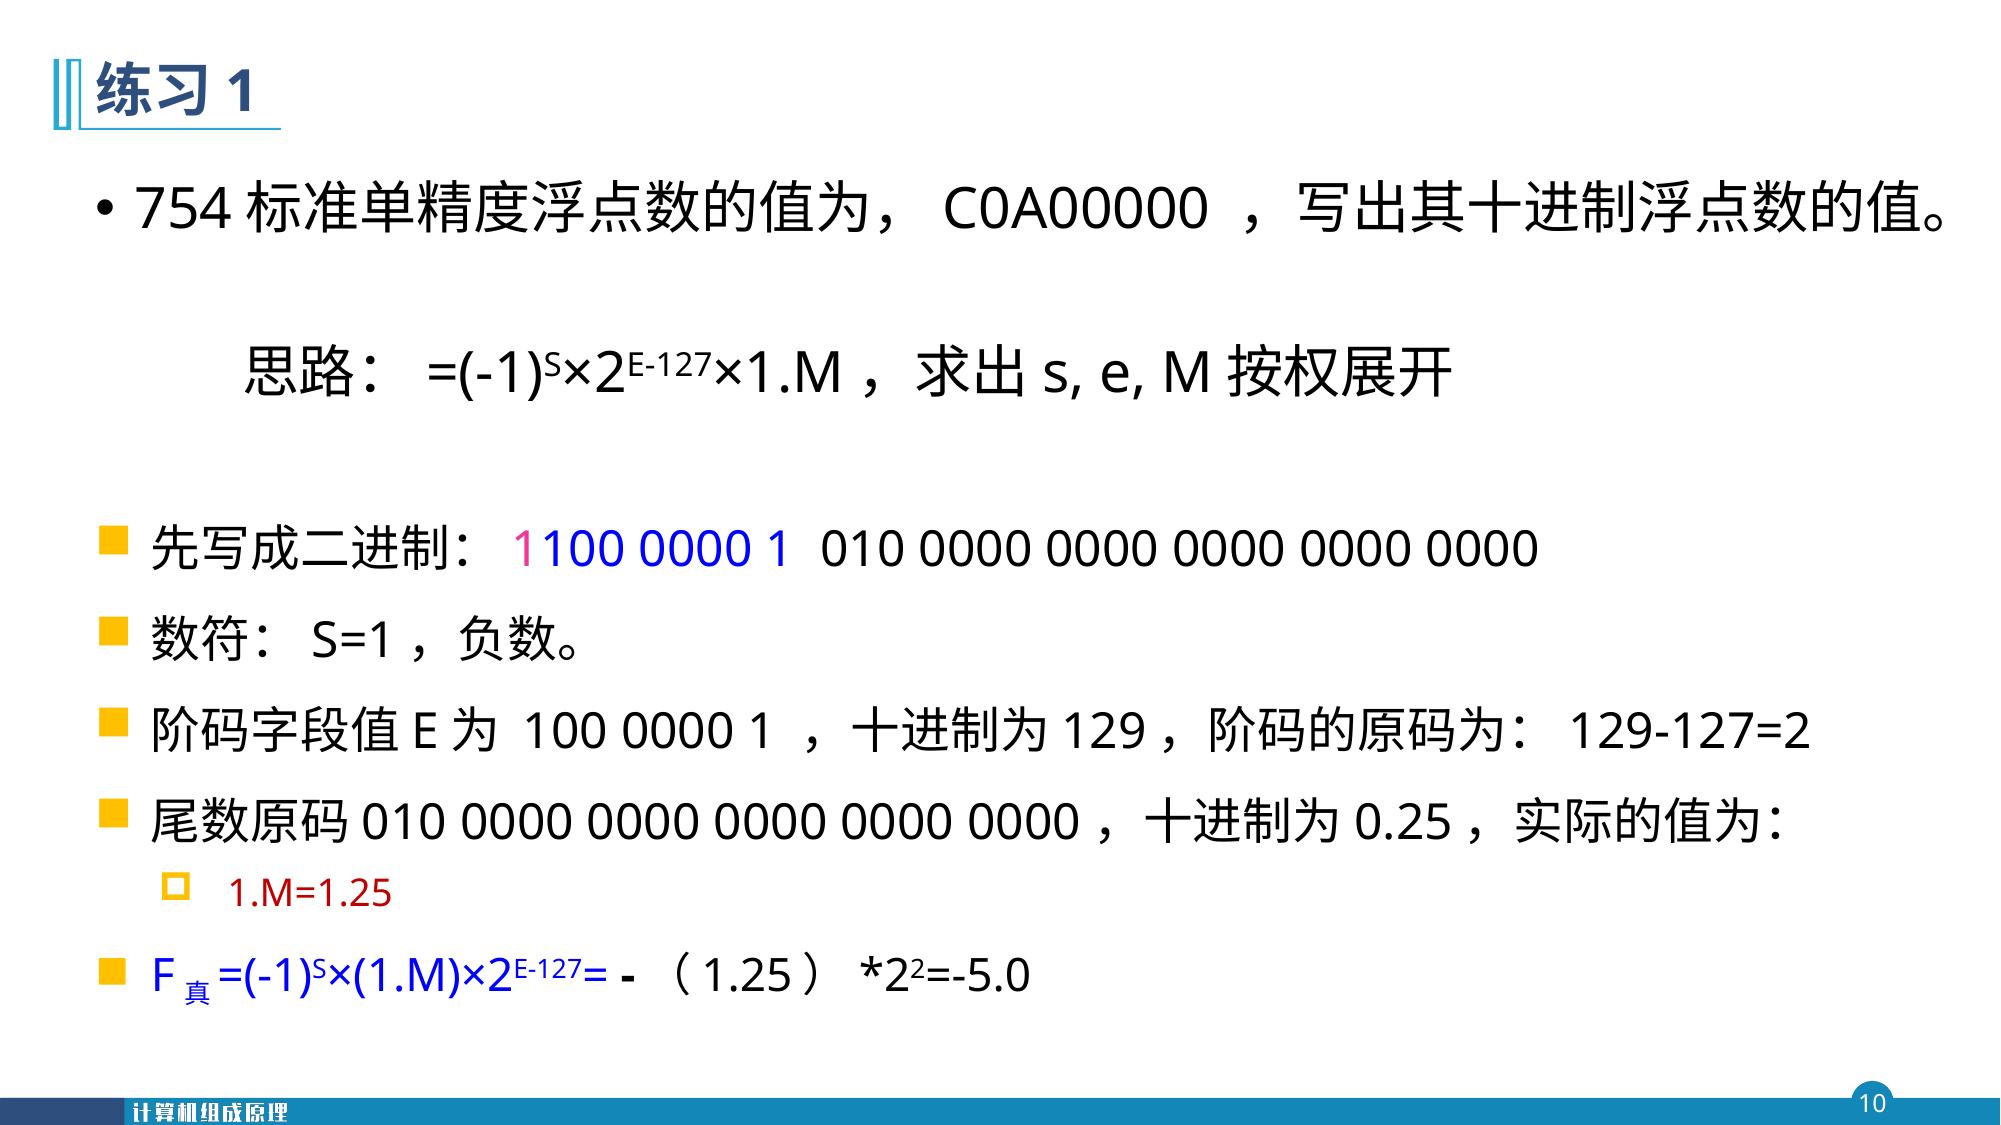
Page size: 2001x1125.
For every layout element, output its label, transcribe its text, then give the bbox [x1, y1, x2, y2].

list 754标准单精度浮点数的值为，C0A00000 ，写出其十进制浮点数的值。 思路：=(-1)S×2E-127×1.M，求出s, e, M按权展开 [80, 172, 1952, 425]
title 练习1 [80, 42, 1805, 144]
text_box 先写成二进制：1100 0000 1 010 0000 0000 0000 0000 0000 数符：S=1，负数。 阶码字段值E为 100 0000 1 ，十进制为129，阶码的原码为：129-127=2 尾数原码010 0000 0000 0000 0000 0000，十进制为0.25，实际的值为： 1.M=1.25 F真=(-1)S×(1.M)×2E-127= -（1.25）*22=-5.0 [79, 497, 1846, 1083]
